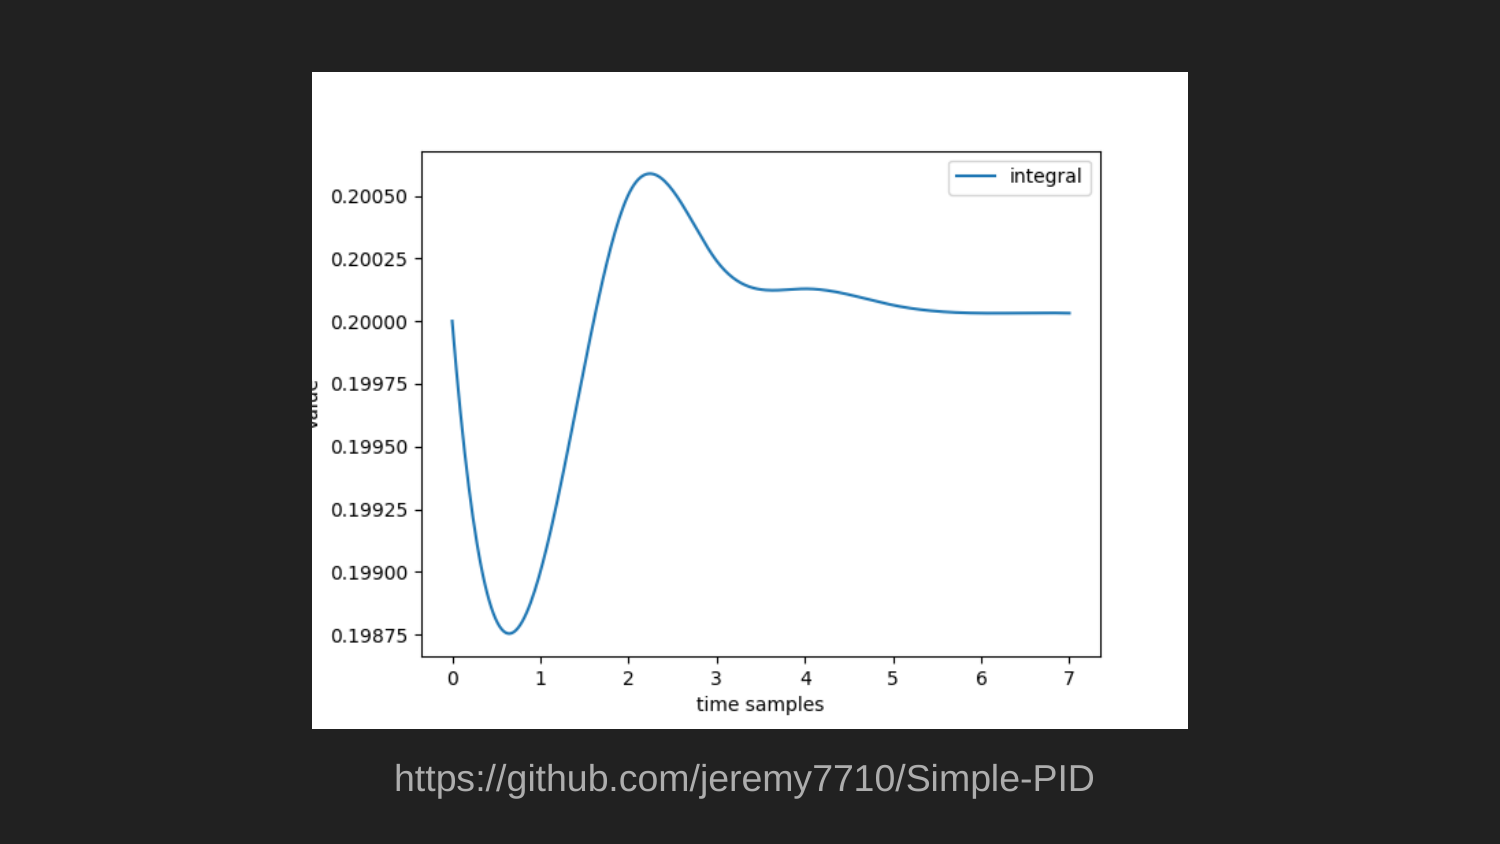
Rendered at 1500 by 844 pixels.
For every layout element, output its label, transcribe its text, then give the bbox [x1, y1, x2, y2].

picture [312, 72, 1188, 730]
text_box https://github.com/jeremy7710/Simple-PID [379, 738, 1121, 833]
